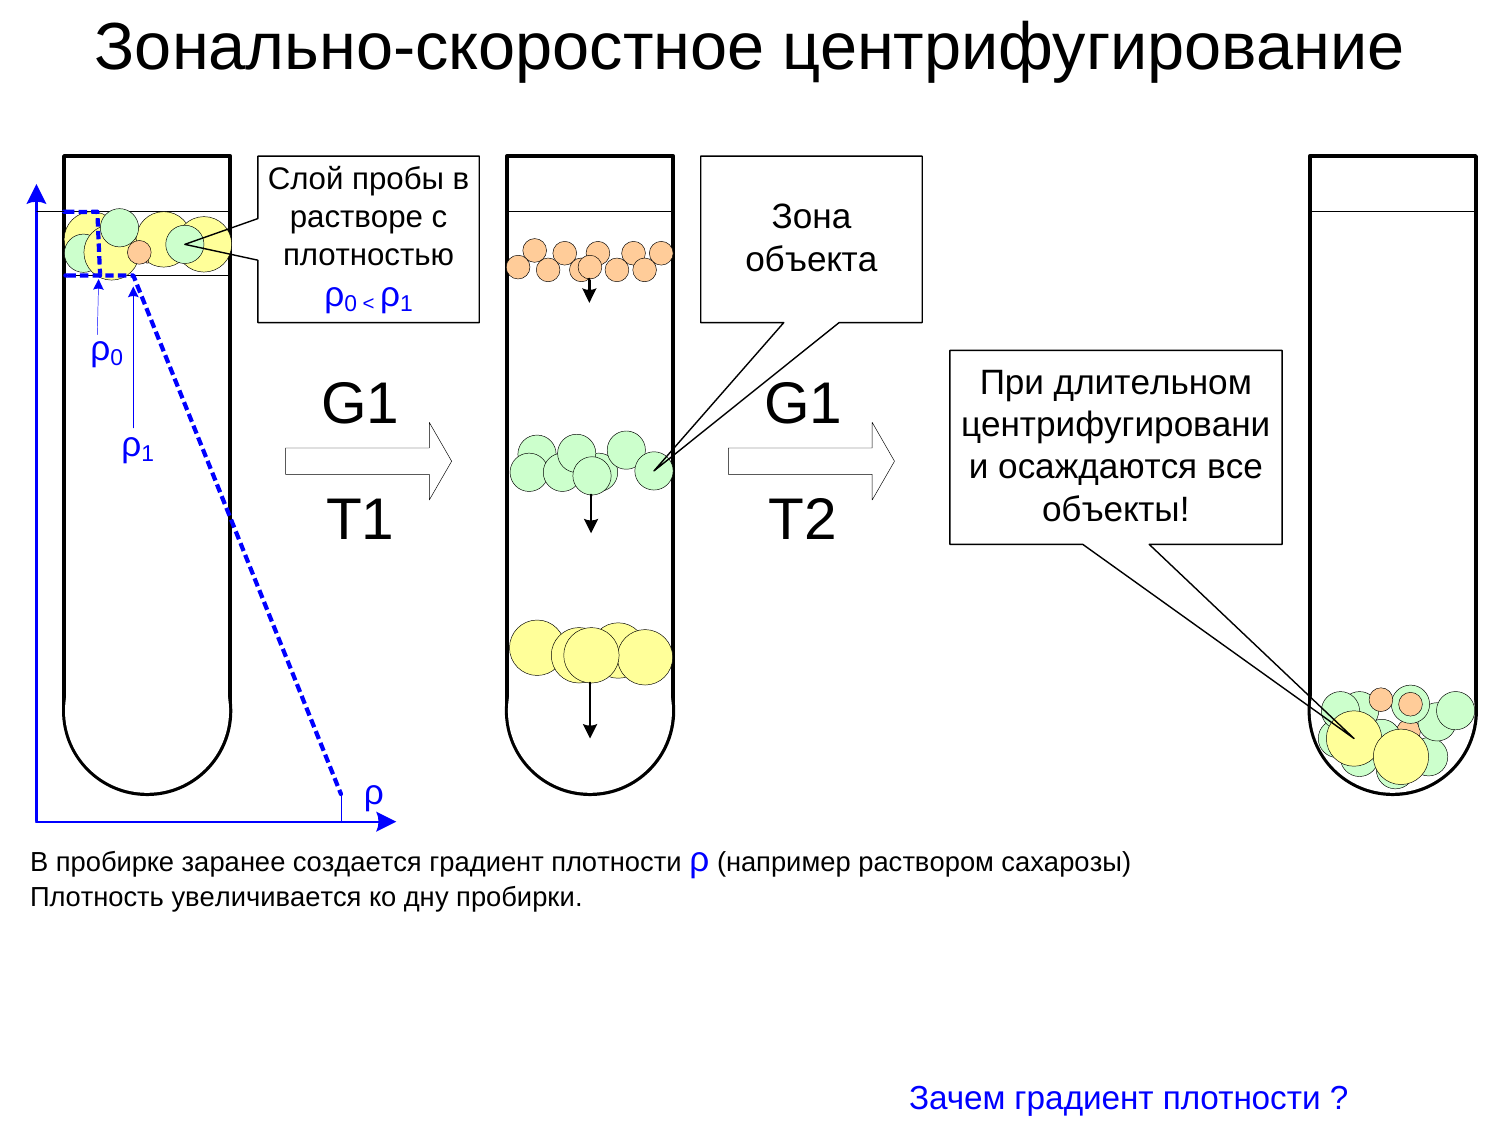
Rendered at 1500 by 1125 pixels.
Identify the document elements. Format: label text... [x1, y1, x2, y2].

title Зонально-скоростное центрифугирование [0, 0, 1500, 91]
text_box Зачем градиент плотности ? [894, 1073, 1500, 1125]
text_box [11, 149, 1483, 918]
